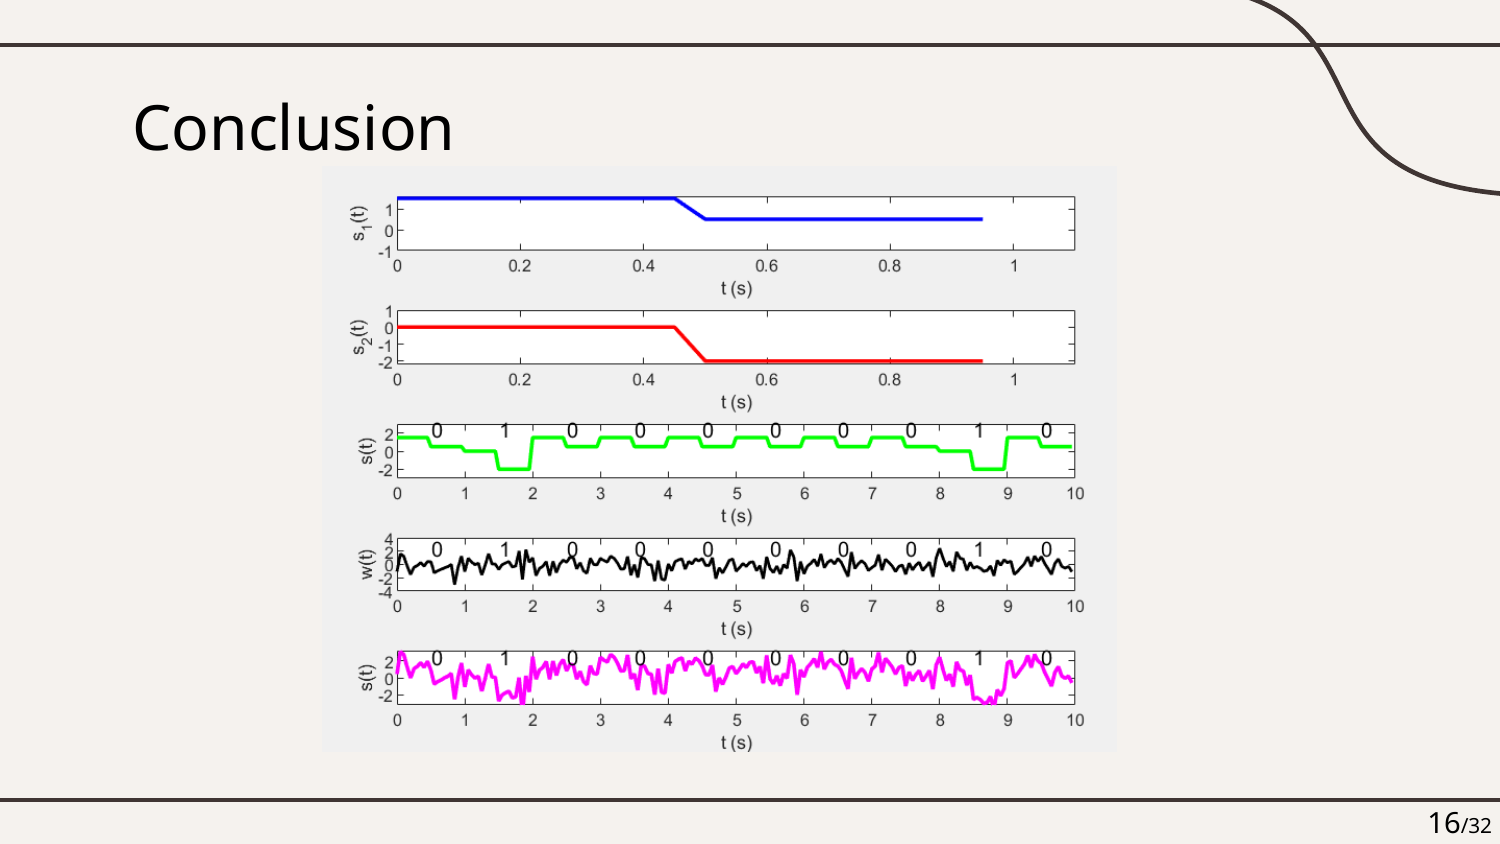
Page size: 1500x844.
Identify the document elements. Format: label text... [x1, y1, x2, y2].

text_box 16/32 [1395, 801, 1492, 844]
title Conclusion [116, 72, 890, 167]
picture [321, 166, 1118, 752]
